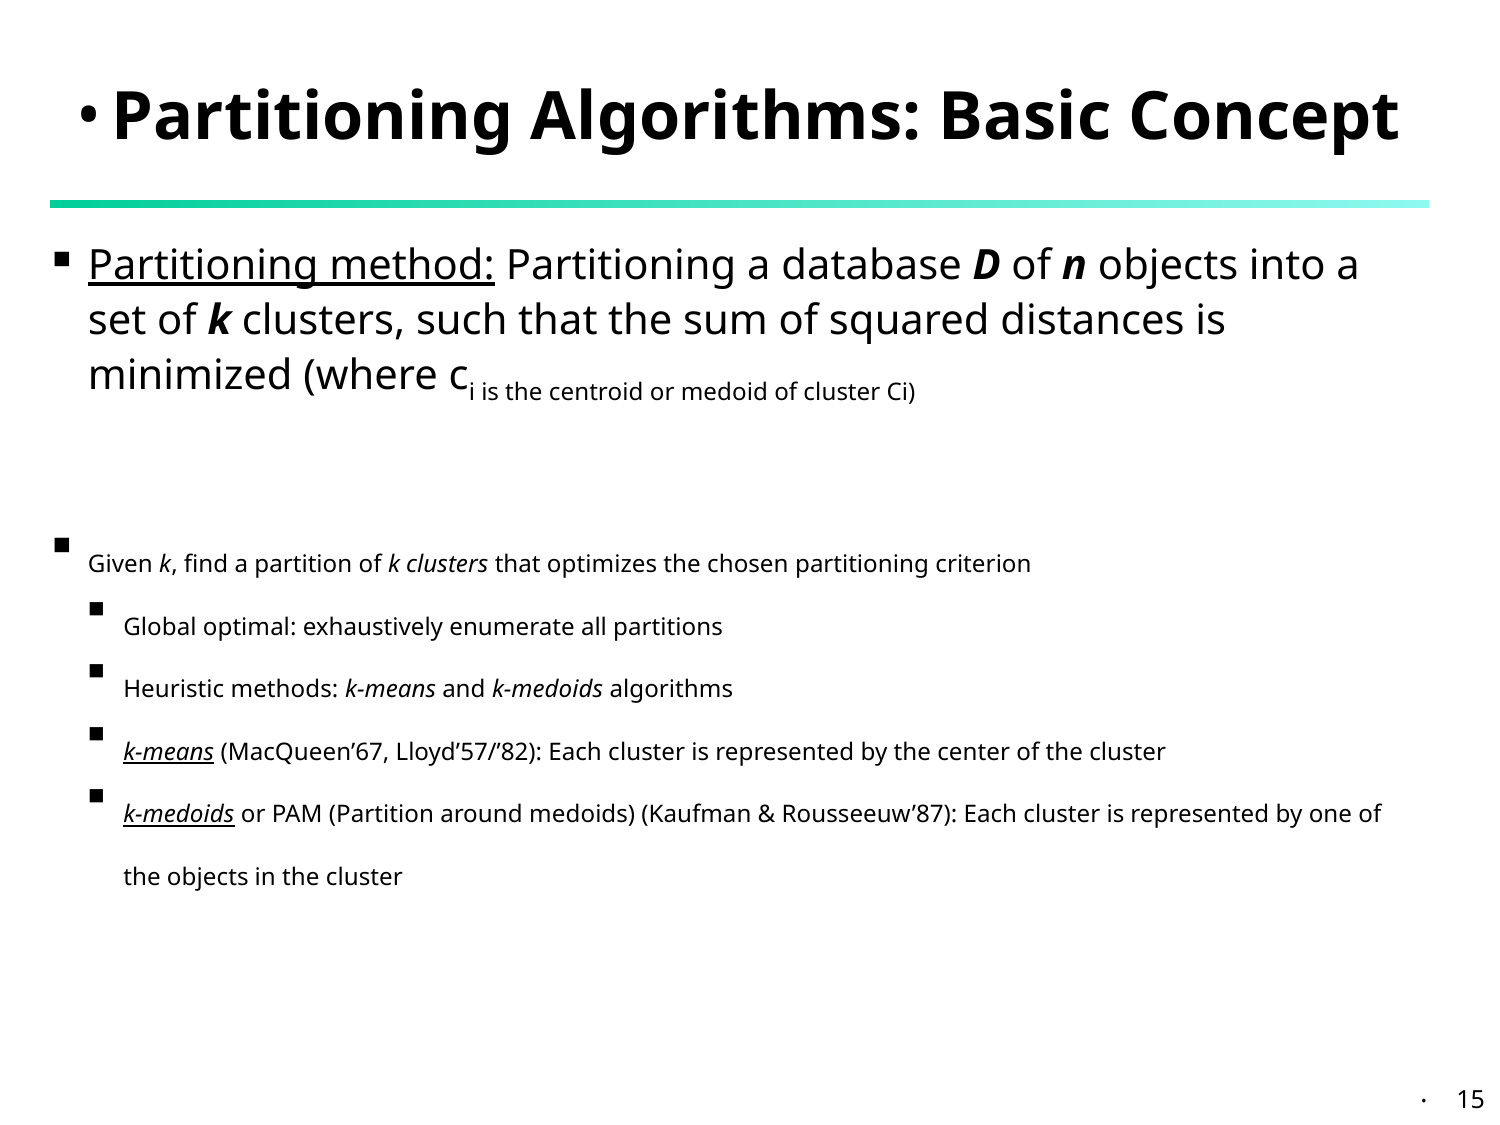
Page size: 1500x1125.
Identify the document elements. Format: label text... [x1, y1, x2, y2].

text_box Partitioning method: Partitioning a database D of n objects into a set of k clusters, such that the sum of squared distances is minimized (where ci is the centroid or medoid of cluster Ci) Given k, find a partition of k clusters that optimizes the chosen partitioning criterion Global optimal: exhaustively enumerate all partitions Heuristic methods: k-means and k-medoids algorithms k-means (MacQueen’67, Lloyd’57/’82): Each cluster is represented by the center of the cluster k-medoids or PAM (Partition around medoids) (Kaufman & Rousseeuw’87): Each cluster is represented by one of the objects in the cluster [37, 224, 1438, 1063]
text_box Partitioning Algorithms: Basic Concept [50, 62, 1429, 163]
text_box <number> [1187, 1062, 1500, 1125]
